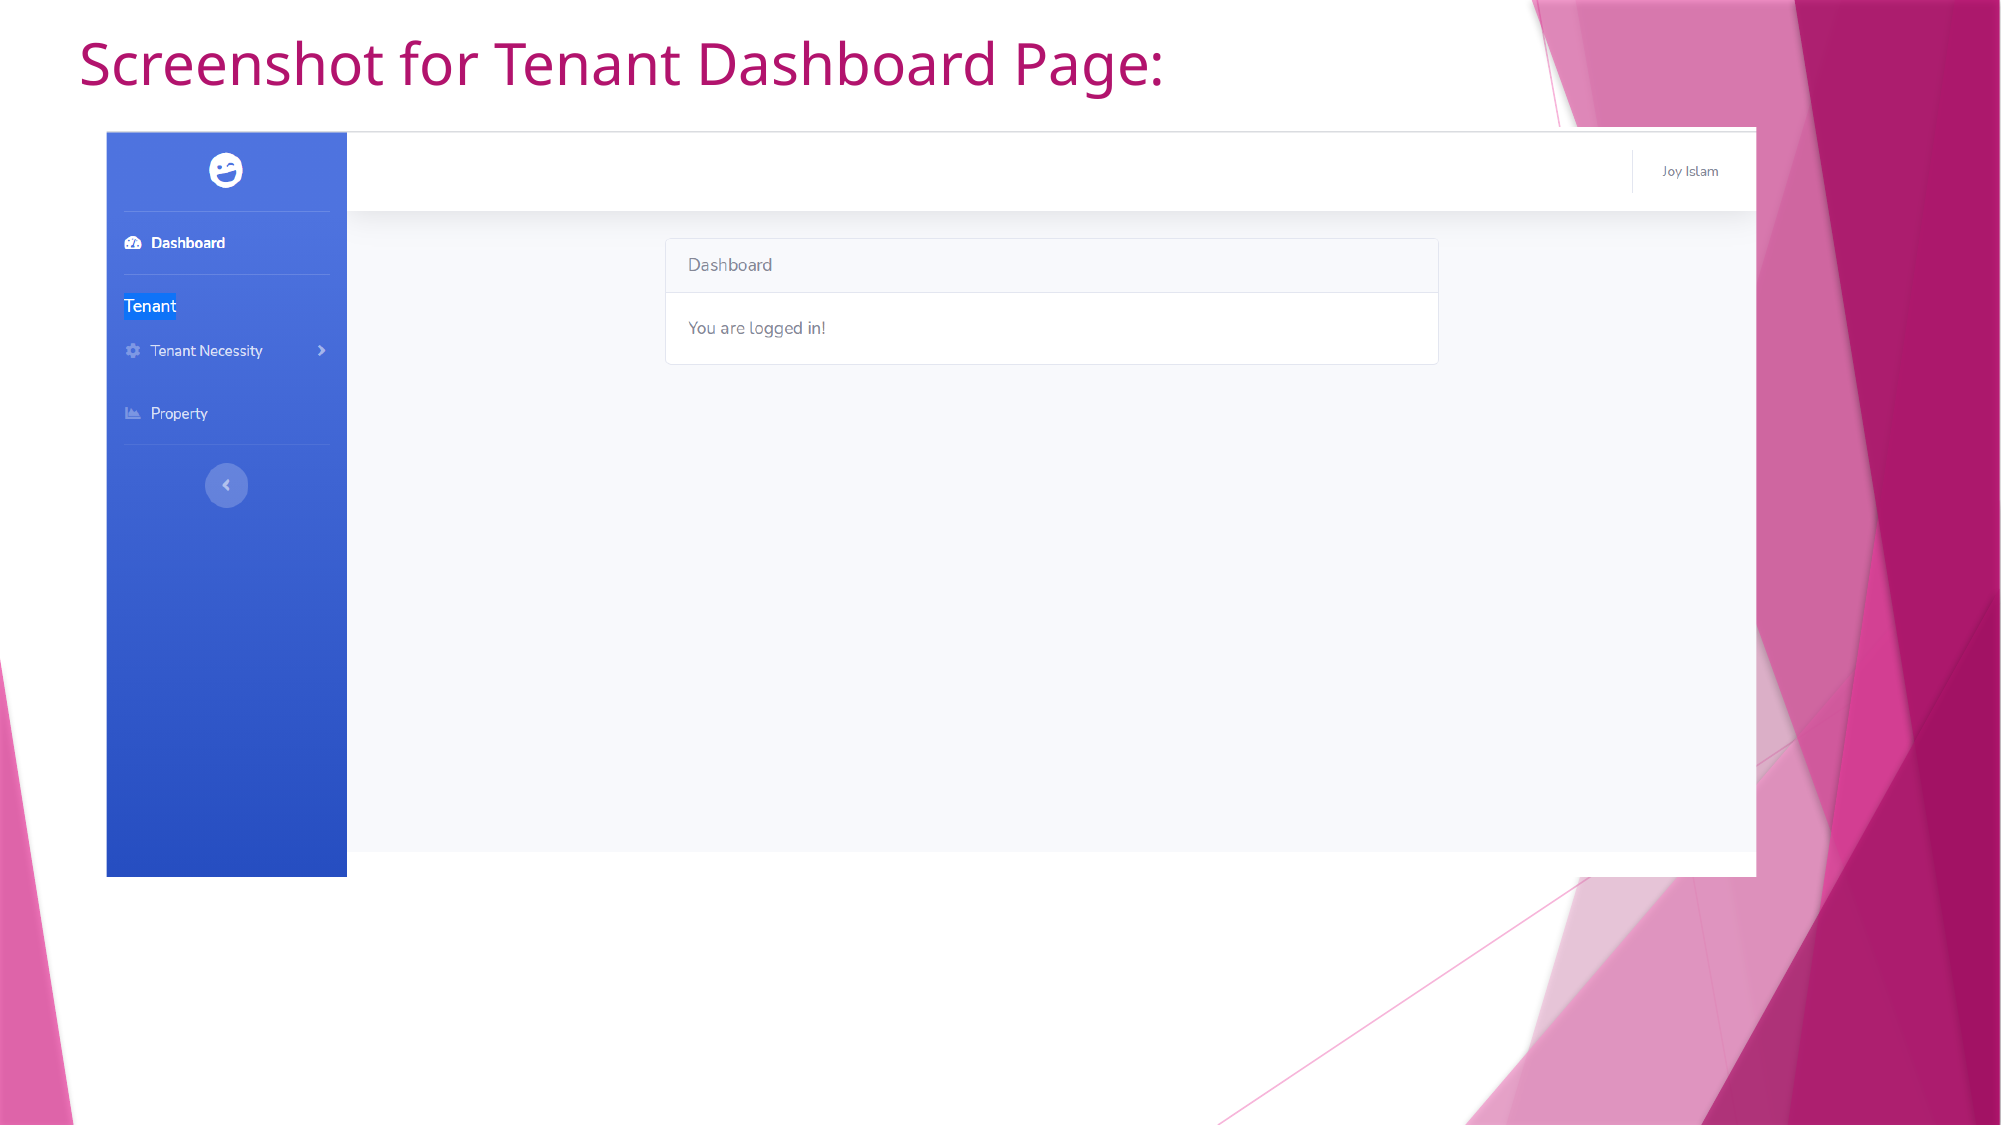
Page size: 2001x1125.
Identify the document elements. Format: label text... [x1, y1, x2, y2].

title Screenshot for Tenant Dashboard Page: [64, 20, 1476, 106]
picture [105, 126, 1757, 877]
